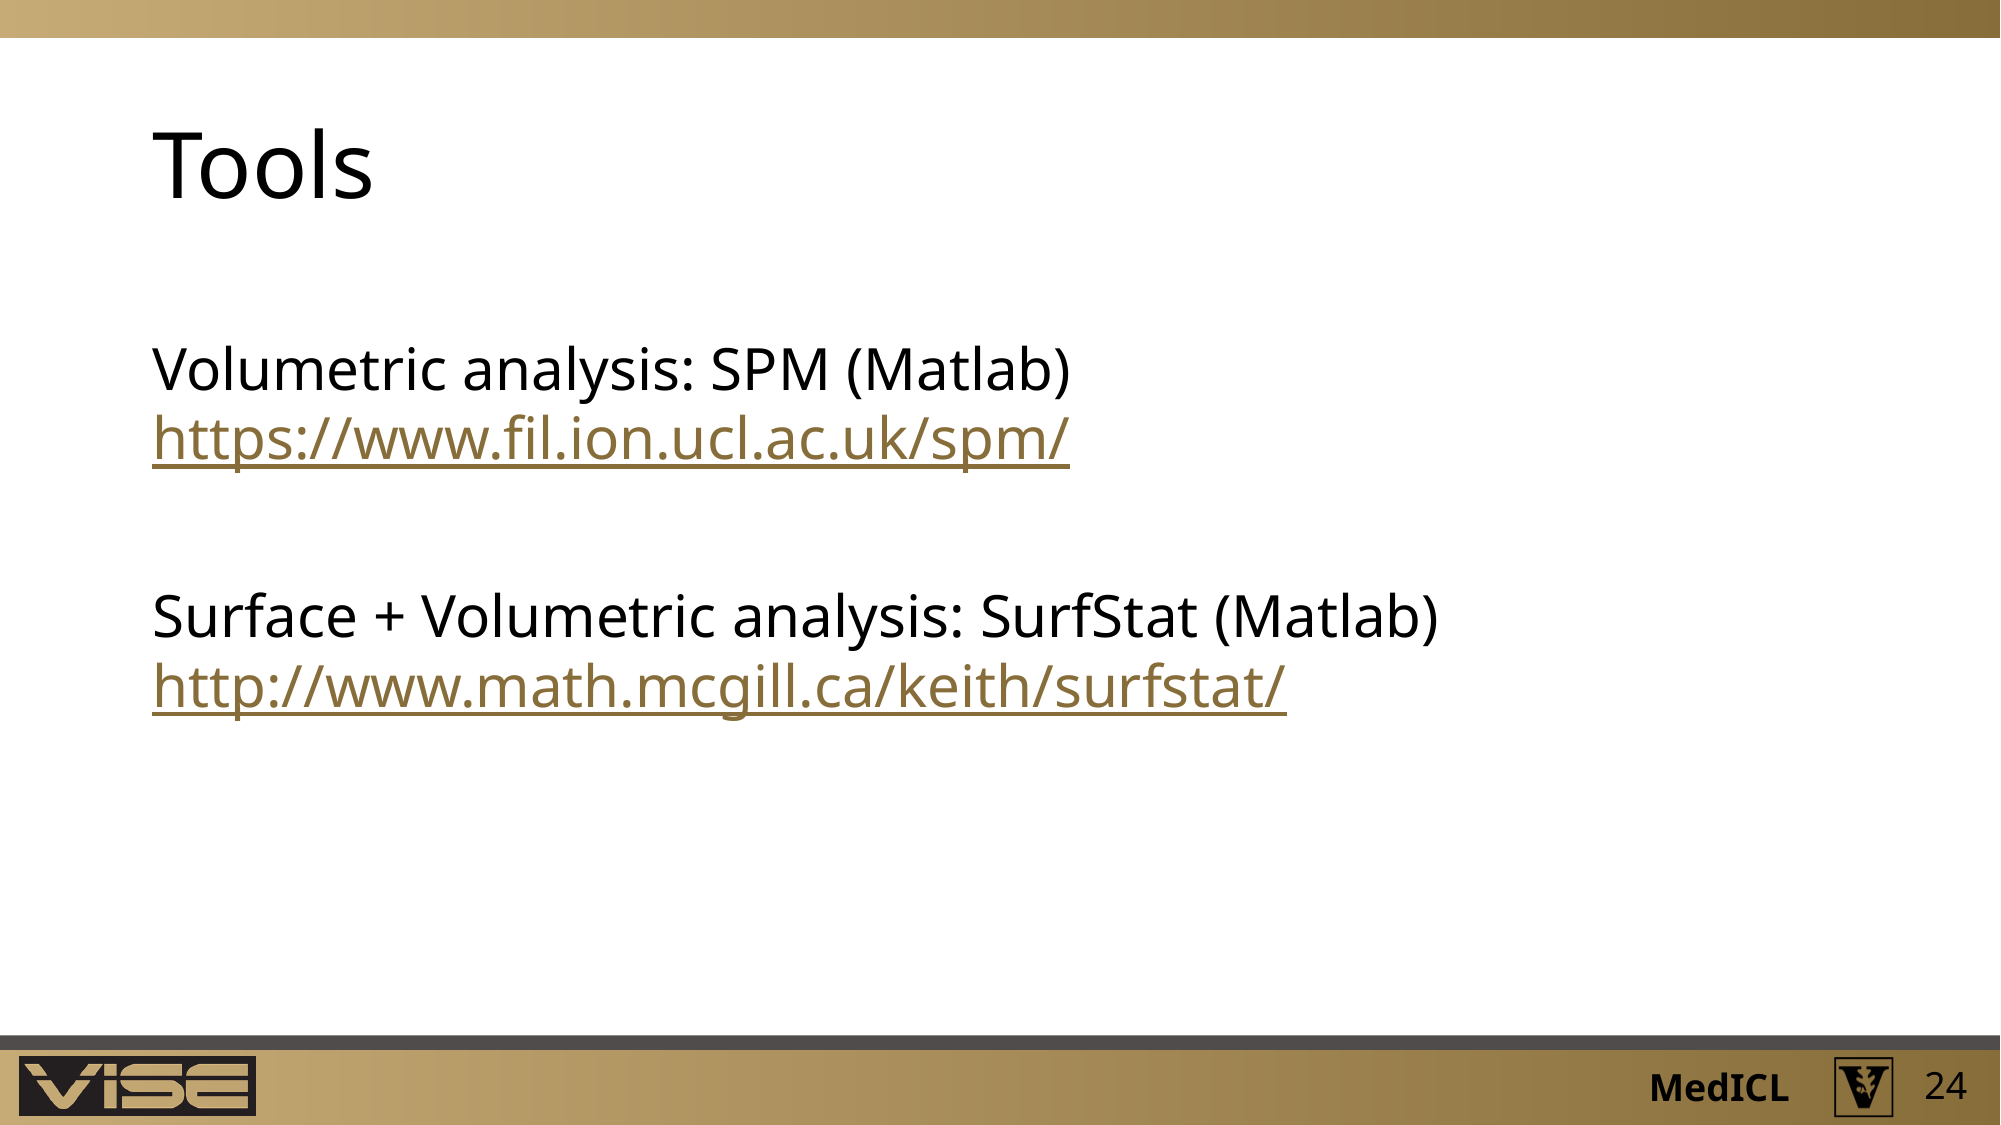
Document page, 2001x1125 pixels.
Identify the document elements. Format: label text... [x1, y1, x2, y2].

picture [1833, 1057, 1893, 1118]
title Tools [137, 59, 1863, 242]
slide_number 24 [1893, 1057, 1983, 1118]
list Volumetric analysis: SPM (Matlab) https://www.fil.ion.ucl.ac.uk/spm/ Surface + Volumetric analysis: SurfStat (Matlab) http://www.math.mcgill.ca/keith/surfstat/ [137, 242, 1863, 1028]
picture [19, 1056, 256, 1116]
